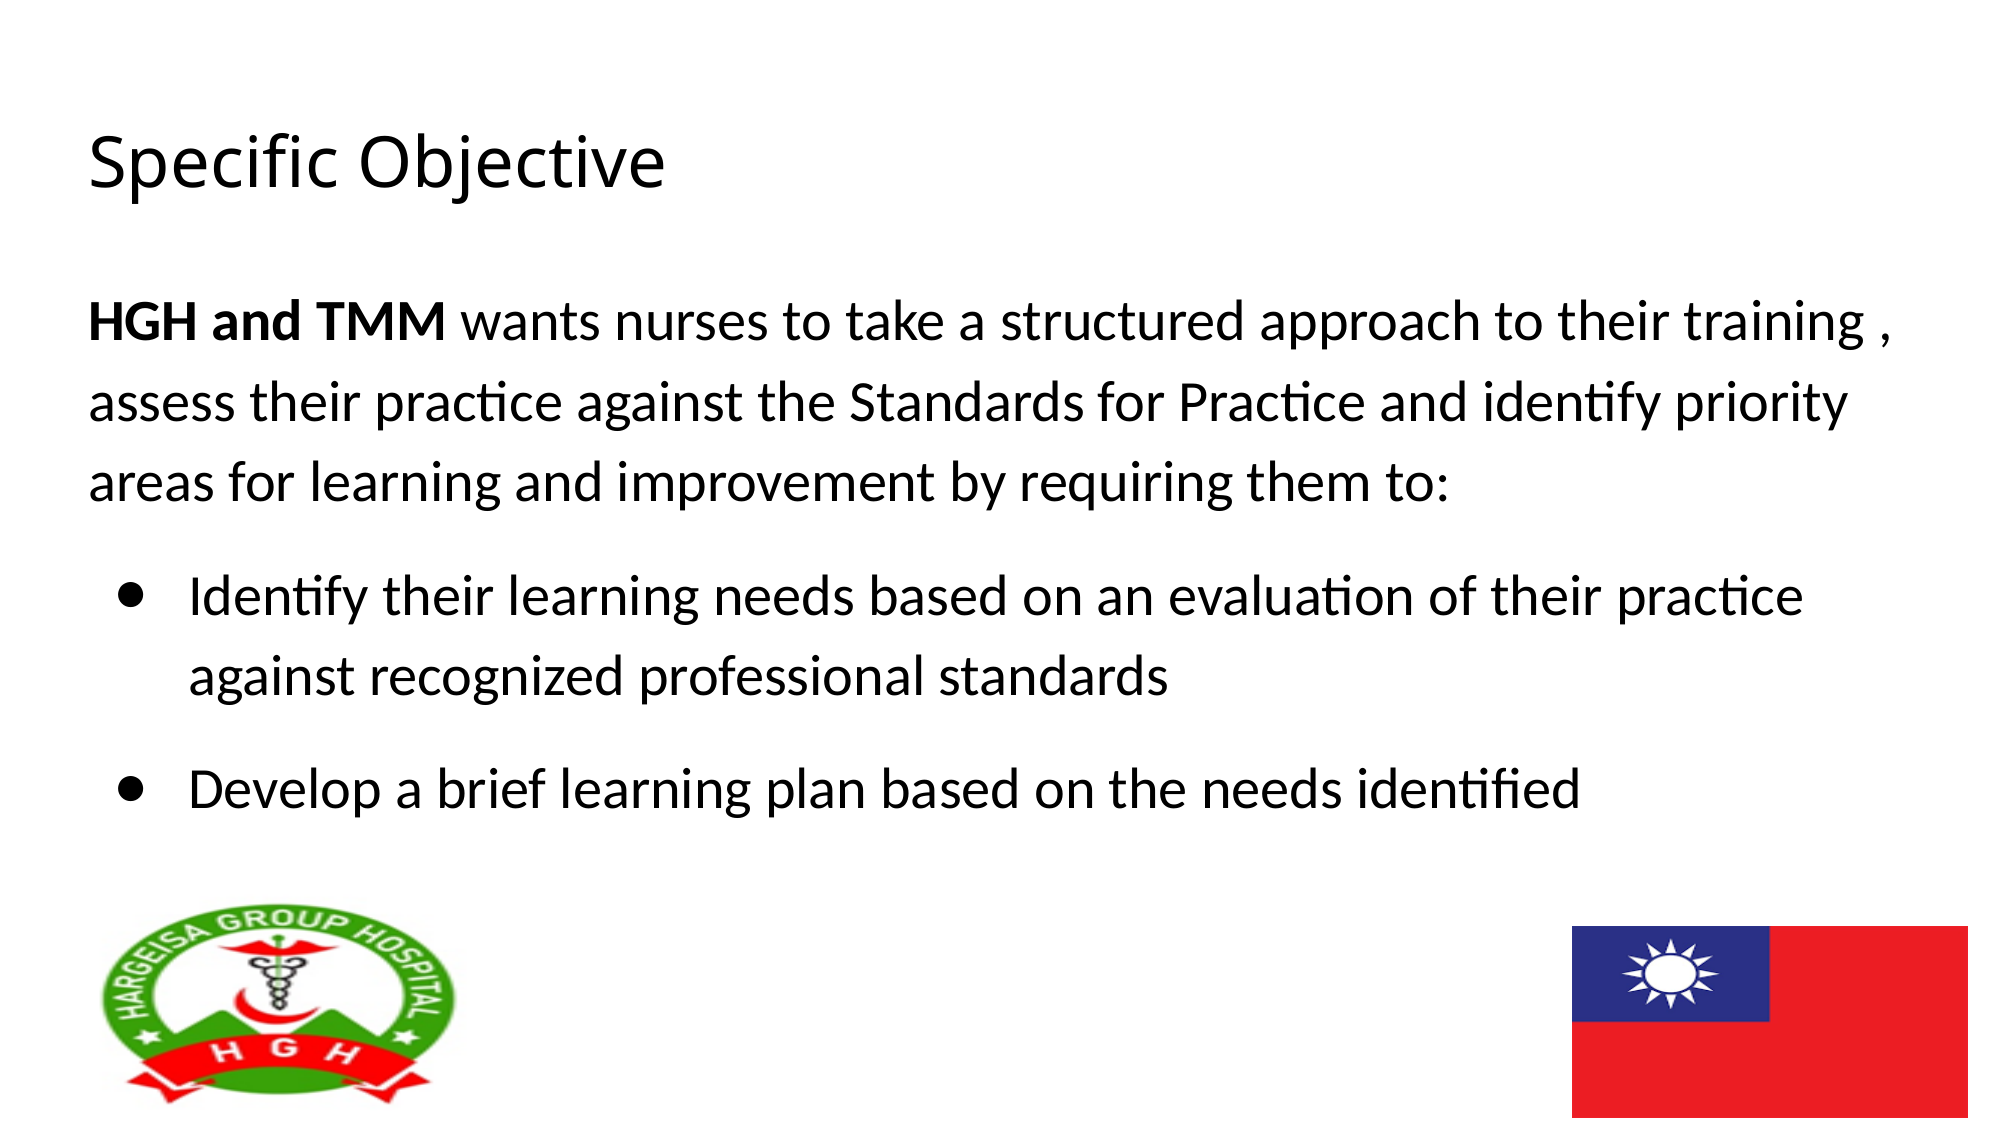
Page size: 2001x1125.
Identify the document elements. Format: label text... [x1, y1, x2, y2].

picture [1571, 926, 1968, 1118]
picture [5, 879, 554, 1119]
list HGH and TMM wants nurses to take a structured approach to their training , assess their practice against the Standards for Practice and identify priority areas for learning and improvement by requiring them to: Identify their learning needs based on an evaluation of their practice against recognized professional standards Develop a brief learning plan based on the needs identified [68, 252, 1932, 1000]
title Specific Objective [68, 97, 1932, 223]
